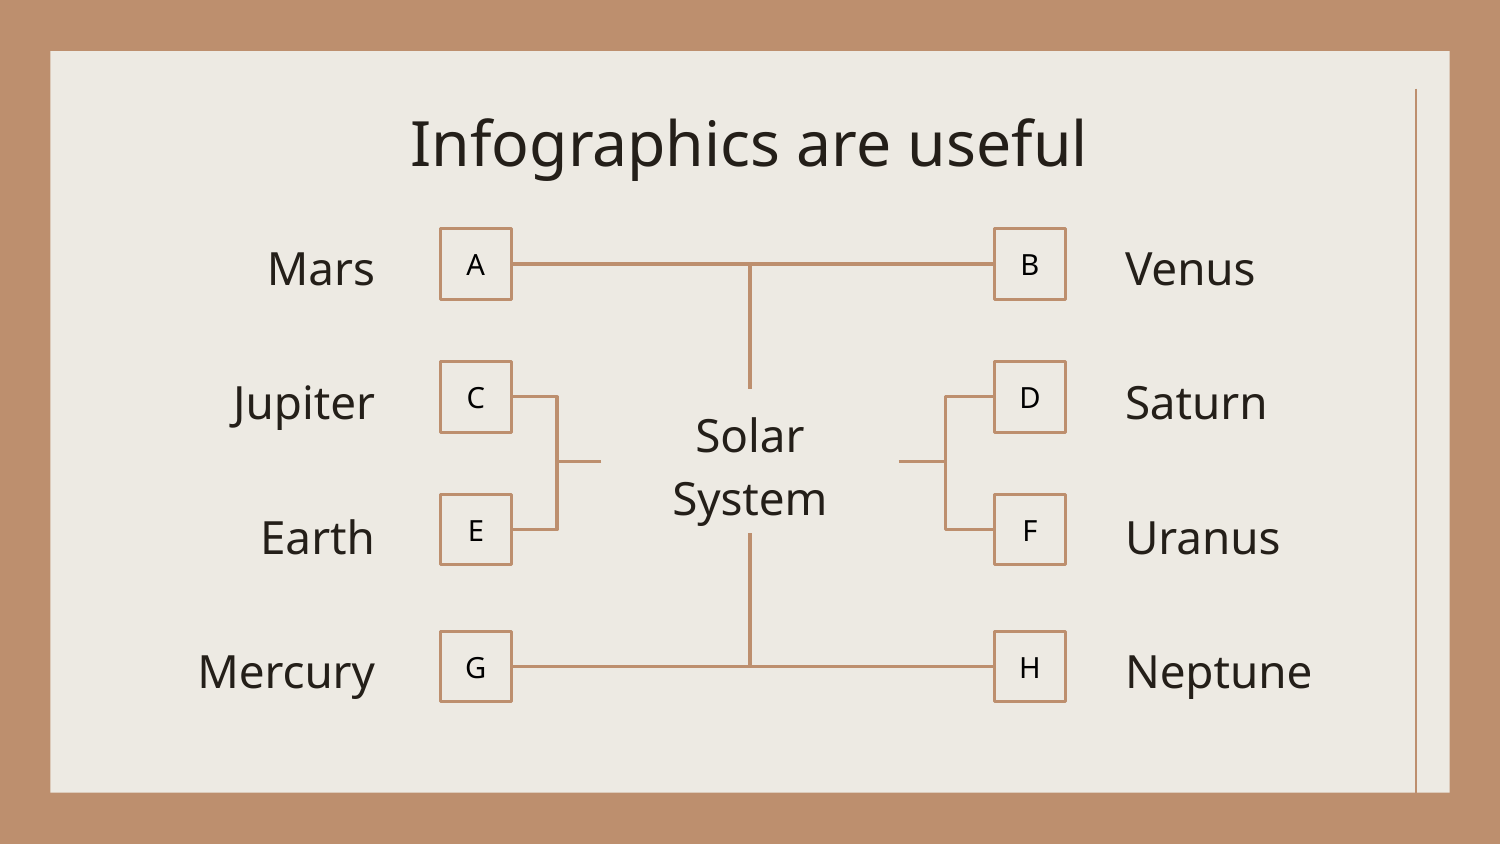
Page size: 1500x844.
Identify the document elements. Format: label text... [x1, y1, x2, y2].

text_box Neptune [1109, 620, 1382, 713]
text_box E [440, 494, 512, 565]
text_box A [440, 228, 512, 300]
text_box D [994, 361, 1066, 433]
text_box Solar System [607, 388, 893, 534]
title Infographics are useful [118, 88, 1382, 183]
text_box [511, 396, 602, 460]
text_box Uranus [1110, 486, 1382, 579]
text_box Venus [1109, 218, 1382, 310]
text_box Mars [118, 218, 391, 310]
text_box Jupiter [118, 352, 391, 444]
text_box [898, 460, 995, 530]
text_box F [994, 494, 1066, 565]
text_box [567, 206, 694, 447]
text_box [898, 396, 995, 460]
text_box G [440, 631, 512, 702]
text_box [805, 477, 940, 723]
text_box C [440, 361, 512, 433]
text_box H [994, 631, 1066, 702]
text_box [511, 460, 602, 530]
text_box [563, 480, 698, 720]
text_box B [994, 228, 1066, 300]
text_box Mercury [118, 620, 391, 713]
text_box Earth [118, 486, 391, 579]
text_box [809, 203, 936, 450]
text_box Saturn [1110, 352, 1382, 444]
